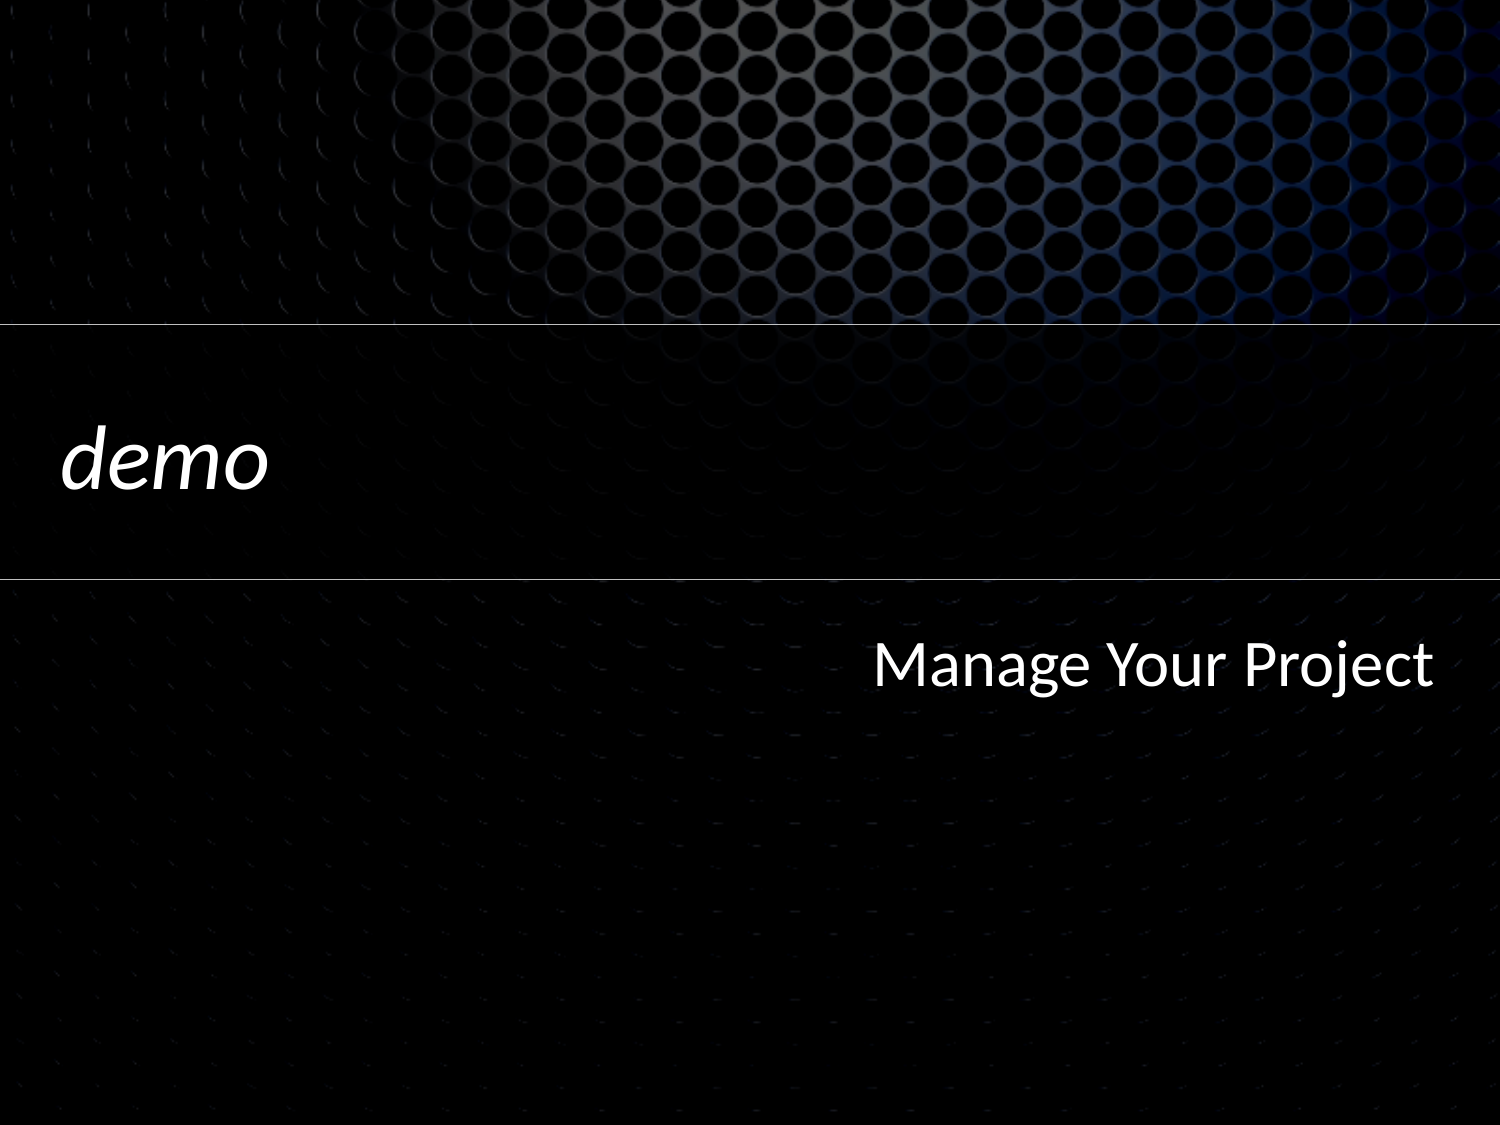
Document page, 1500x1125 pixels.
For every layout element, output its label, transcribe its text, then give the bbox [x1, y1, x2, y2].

title demo [0, 324, 1500, 580]
subtitle Manage Your Project [225, 612, 1450, 963]
